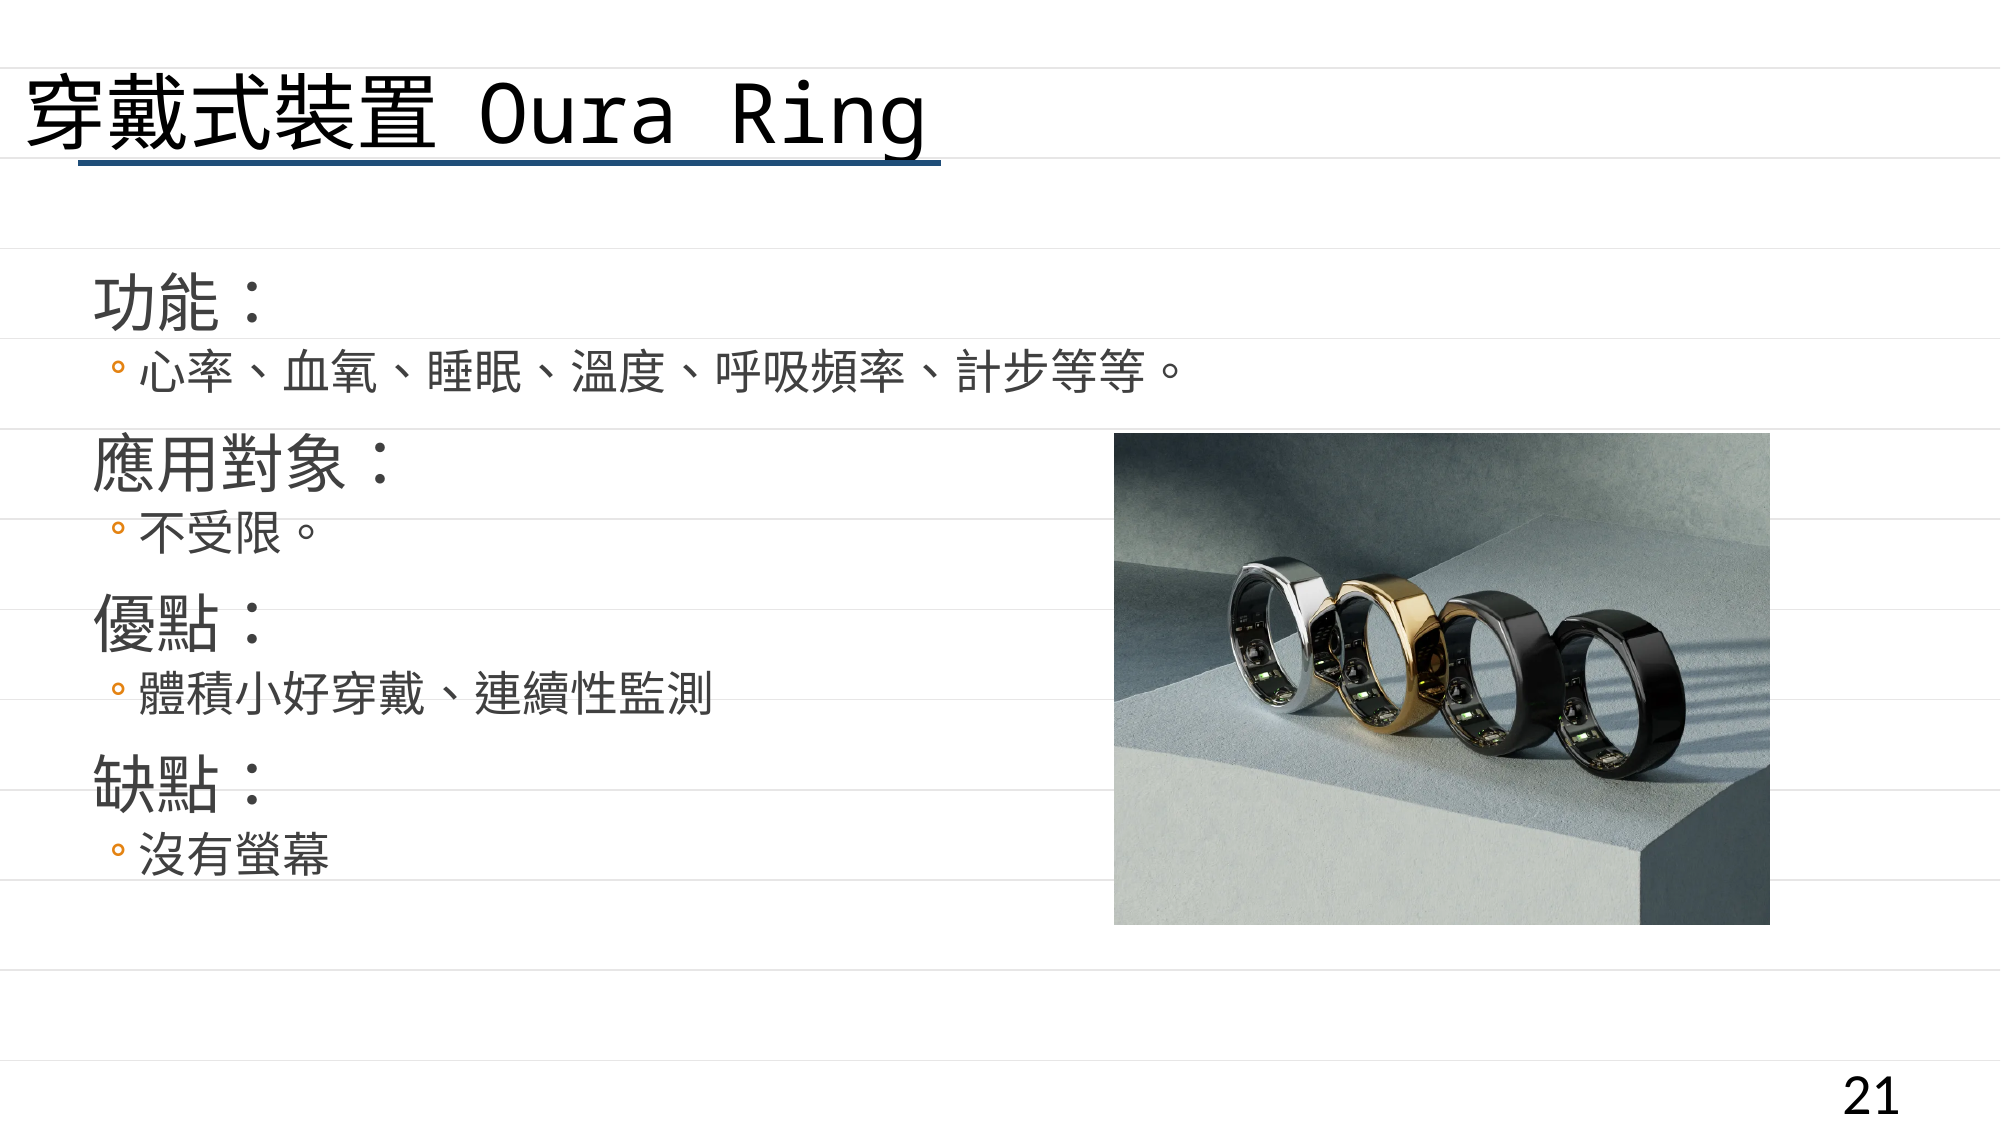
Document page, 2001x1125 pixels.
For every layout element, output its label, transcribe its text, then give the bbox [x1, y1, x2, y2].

text_box 功能： 心率、血氧、睡眠、溫度、呼吸頻率、計步等等。 應用對象： 不受限。 優點： 體積小好穿戴、連續性監測 缺點： 沒有螢幕 [78, 263, 1654, 892]
text_box 21 [32, 1049, 1916, 1125]
picture [1114, 433, 1770, 925]
text_box 穿戴式裝置 Oura Ring [0, 19, 1024, 215]
